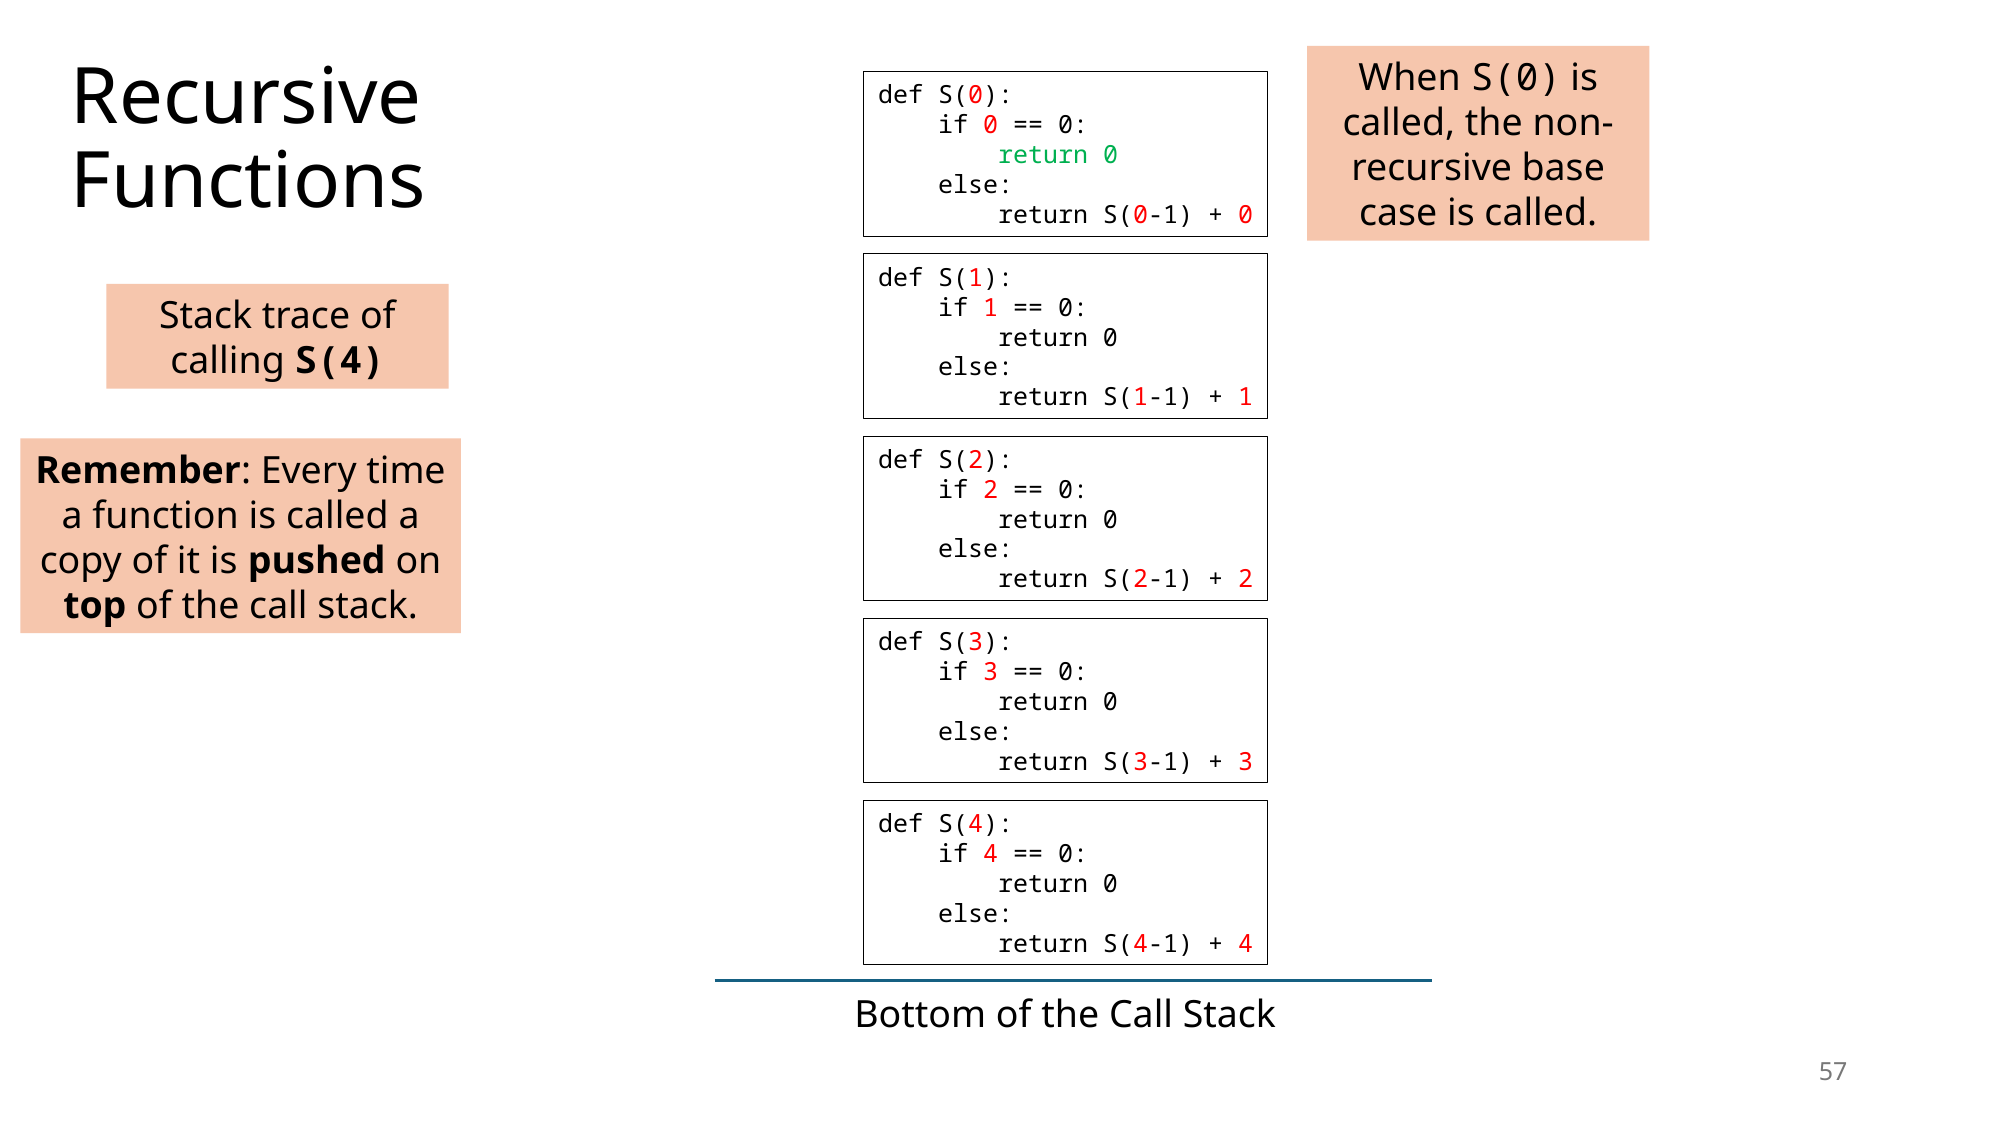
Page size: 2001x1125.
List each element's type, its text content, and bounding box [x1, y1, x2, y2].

slide_number 57 [1412, 1042, 1863, 1103]
text_box def S(4): if 4 == 0: return 0 else: return S(4-1) + 4 [863, 800, 1268, 965]
text_box Bottom of the Call Stack [839, 982, 1292, 1042]
text_box def S(1): if 1 == 0: return 0 else: return S(1-1) + 1 [863, 253, 1268, 419]
text_box Remember: Every time a function is called a copy of it is pushed on top of the call stack. [20, 438, 461, 634]
text_box Stack trace of calling S(4) [106, 283, 449, 389]
text_box def S(0): if 0 == 0: return 0 else: return S(0-1) + 0 [863, 71, 1268, 236]
text_box def S(3): if 3 == 0: return 0 else: return S(3-1) + 3 [863, 617, 1268, 783]
text_box def S(2): if 2 == 0: return 0 else: return S(2-1) + 2 [863, 435, 1268, 601]
text_box When S(0) is called, the non-recursive base case is called. [1307, 45, 1650, 241]
title Recursive Functions [55, 31, 462, 249]
